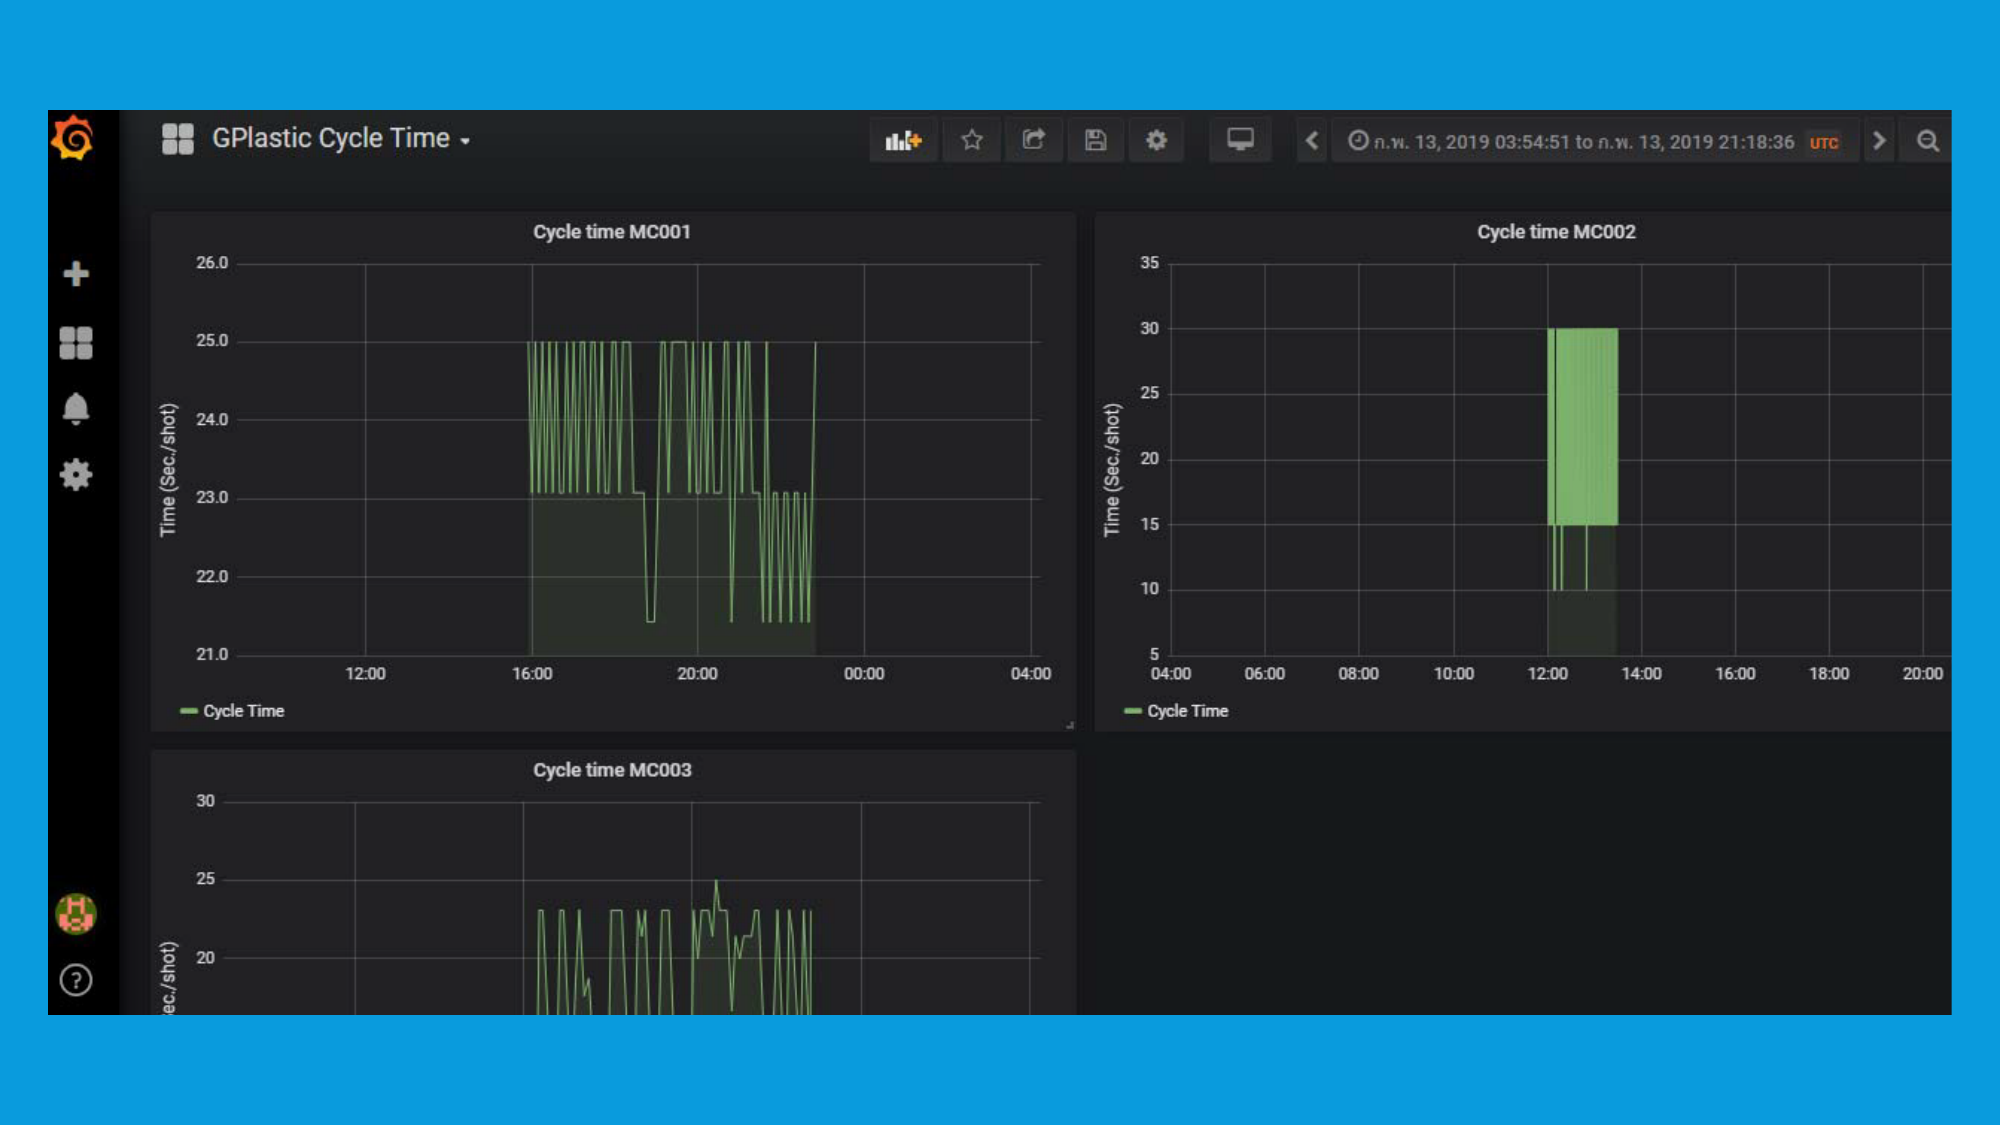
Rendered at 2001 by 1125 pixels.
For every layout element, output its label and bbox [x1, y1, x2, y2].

picture [49, 111, 1951, 1014]
